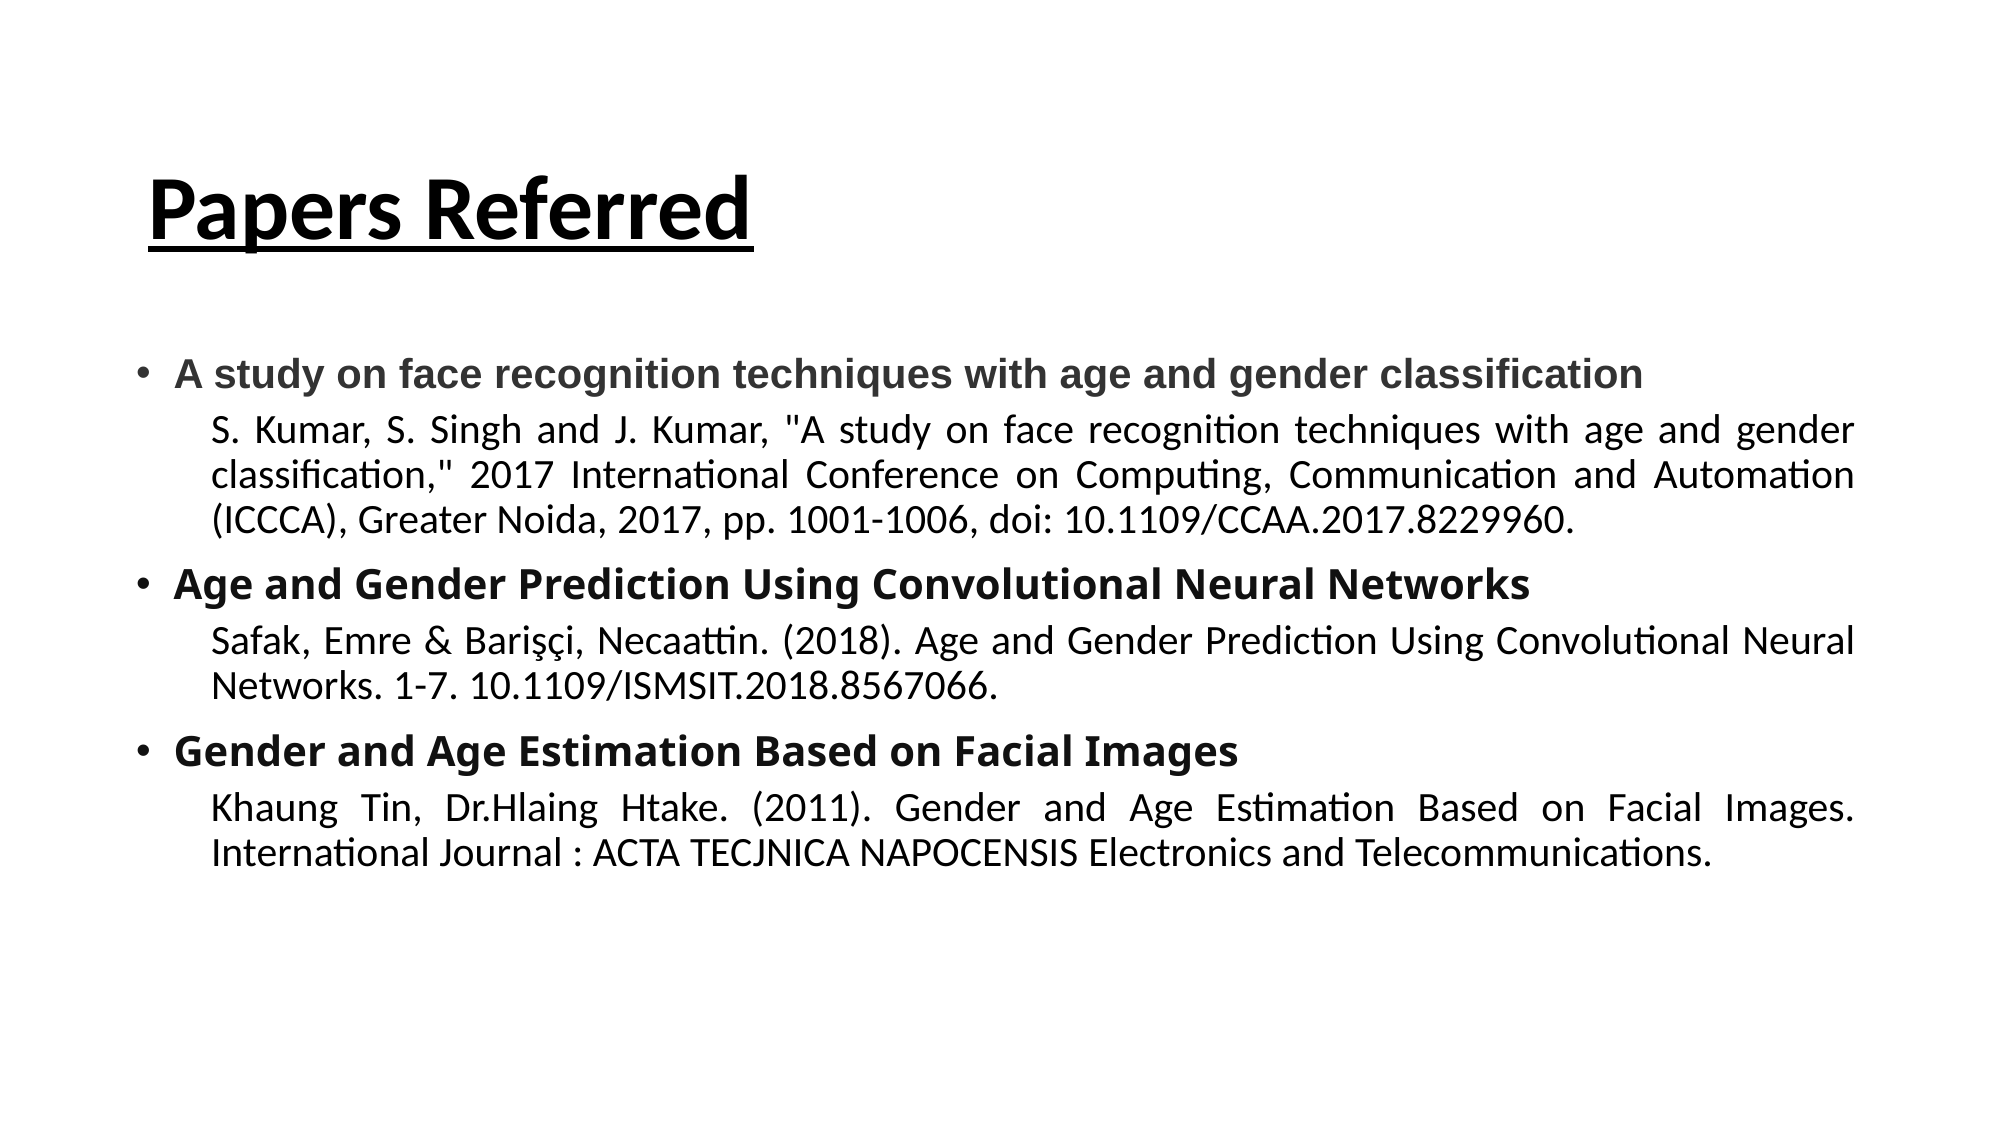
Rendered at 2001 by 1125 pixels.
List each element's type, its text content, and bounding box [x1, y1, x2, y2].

title Papers Referred [133, 101, 1859, 320]
list A study on face recognition techniques with age and gender classification S. Kumar, S. Singh and J. Kumar, "A study on face recognition techniques with age and gender classification," 2017 International Conference on Computing, Communication and Automation (ICCCA), Greater Noida, 2017, pp. 1001-1006, doi: 10.1109/CCAA.2017.8229960. Age and Gender Prediction Using Convolutional Neural Networks Safak, Emre & Barişçi, Necaattin. (2018). Age and Gender Prediction Using Convolutional Neural Networks. 1-7. 10.1109/ISMSIT.2018.8567066. Gender and Age Estimation Based on Facial Images Khaung Tin, Dr.Hlaing Htake. (2011). Gender and Age Estimation Based on Facial Images. International Journal : ACTA TECJNICA NAPOCENSIS Electronics and Telecommunications. [121, 344, 1871, 1125]
